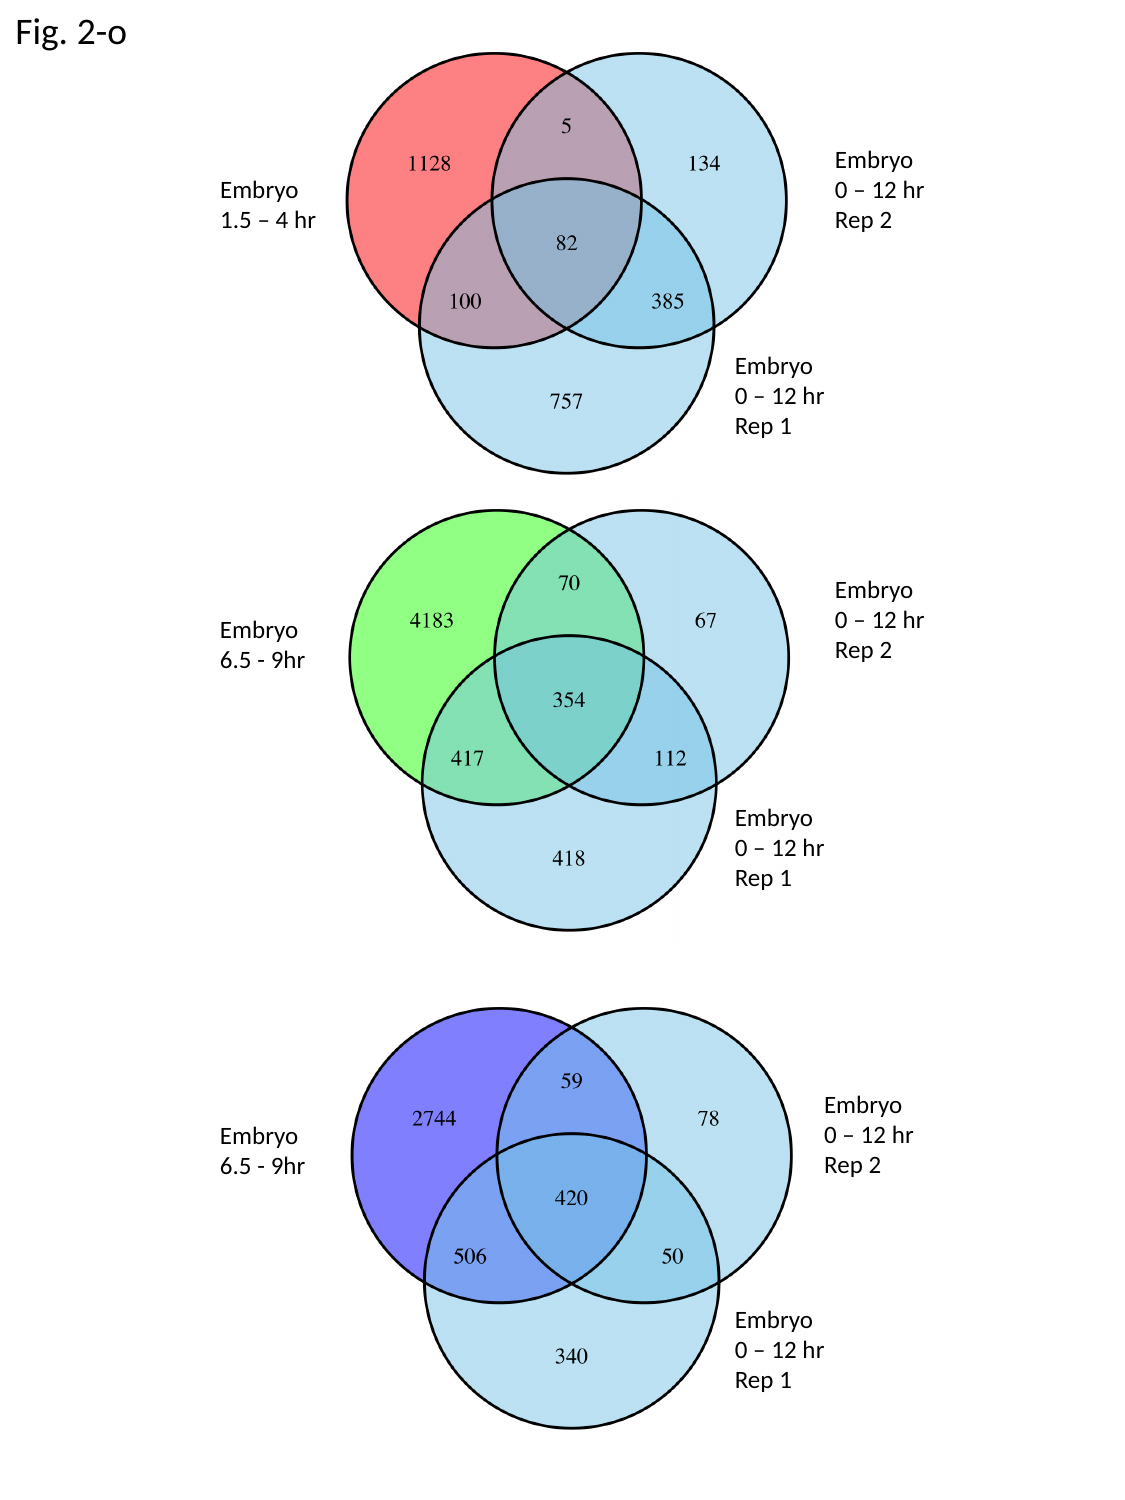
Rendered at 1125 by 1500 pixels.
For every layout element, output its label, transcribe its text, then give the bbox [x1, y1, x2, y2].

text_box Embryo 0 – 12 hr Rep 1 [815, 1296, 840, 1401]
text_box Fig. 2-o [0, 0, 143, 60]
text_box Embryo 6.5 - 9hr [205, 605, 319, 681]
picture [329, 987, 815, 1448]
text_box Embryo 0 – 12 hr Rep 1 [809, 794, 840, 899]
text_box Embryo 0 – 12 hr Rep 2 [820, 566, 941, 671]
text_box Embryo 0 – 12 hr Rep 2 [815, 1081, 930, 1187]
text_box Embryo 6.5 - 9hr [205, 1111, 321, 1187]
text_box Embryo 0 – 12 hr Rep 1 [810, 342, 840, 447]
text_box Embryo 0 – 12 hr Rep 2 [820, 136, 941, 241]
picture [319, 30, 810, 950]
text_box Embryo 1.5 – 4 hr [205, 166, 329, 241]
